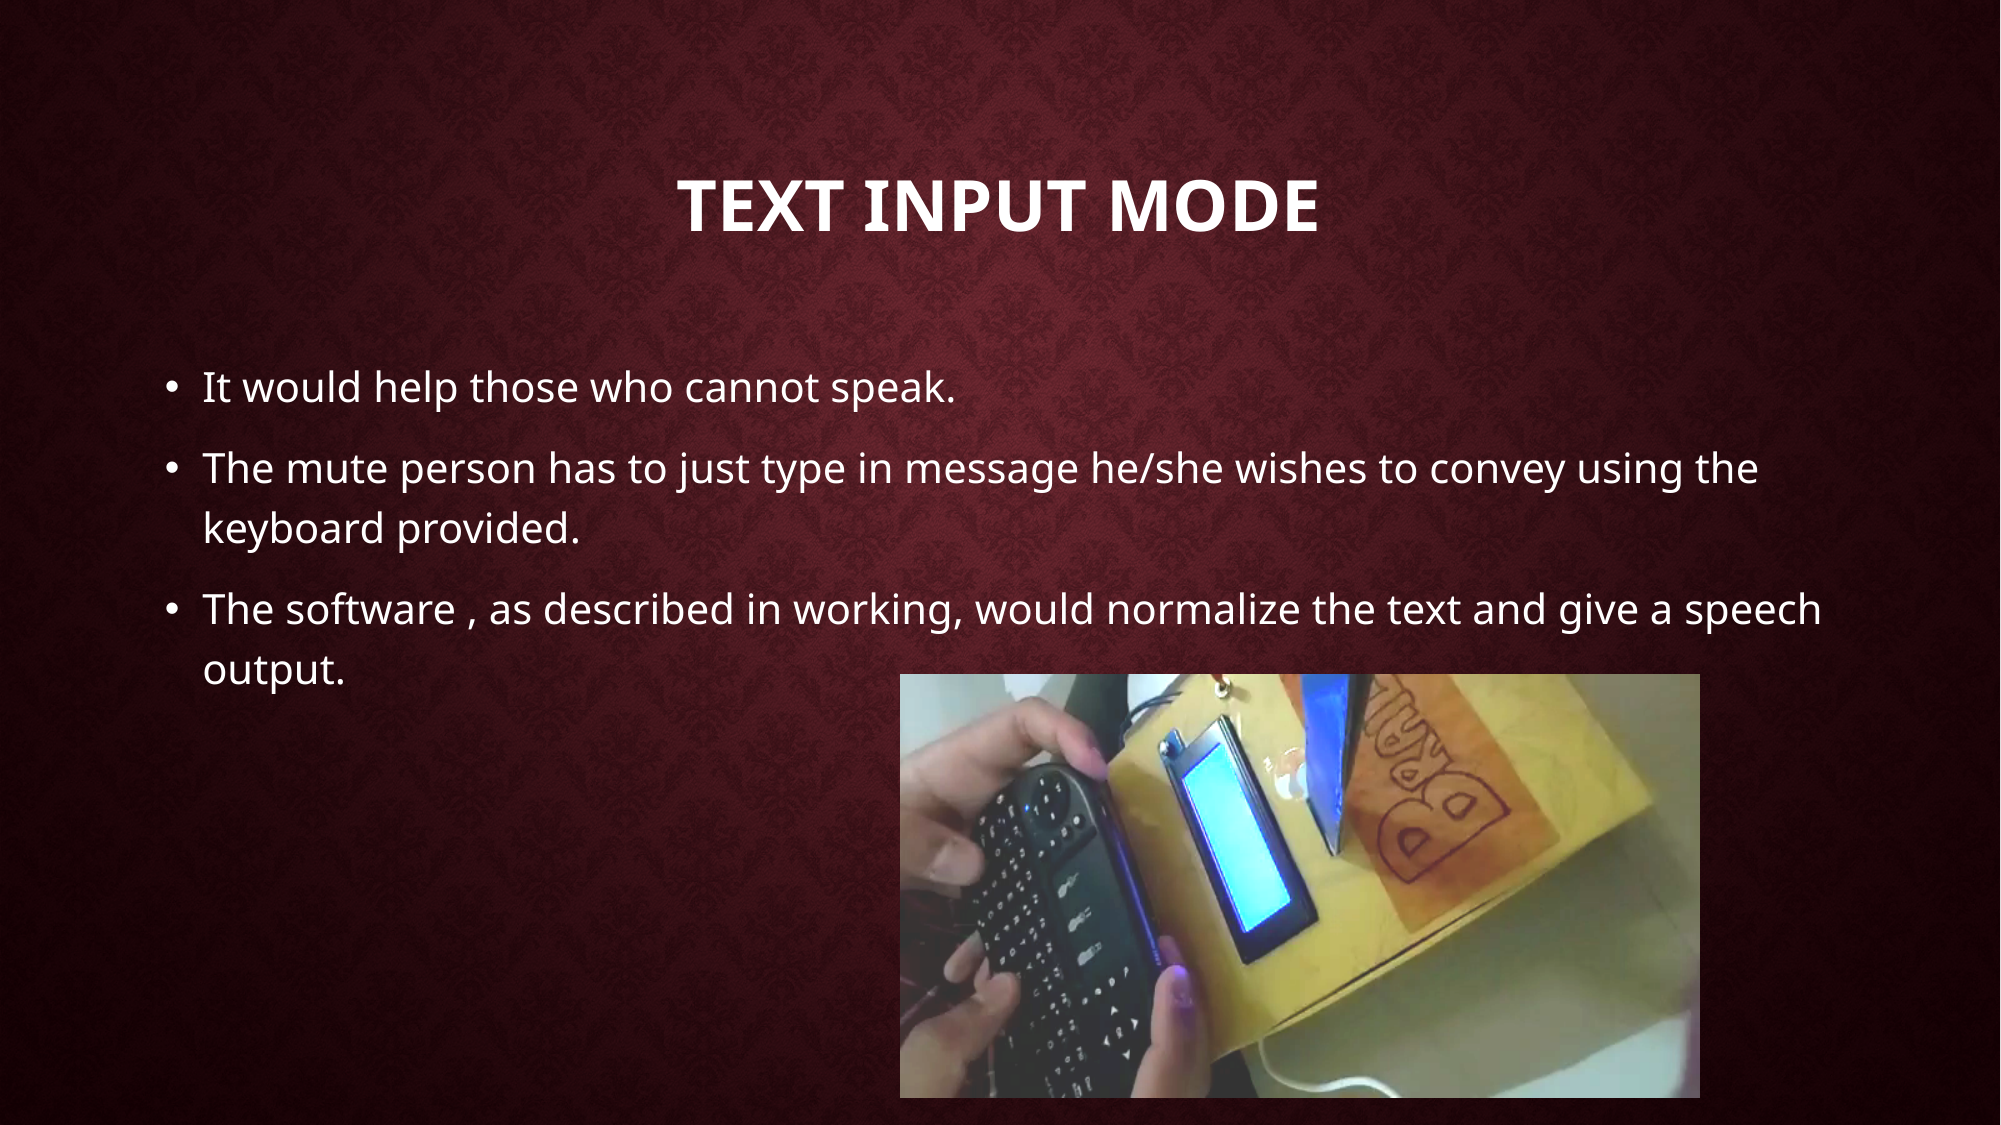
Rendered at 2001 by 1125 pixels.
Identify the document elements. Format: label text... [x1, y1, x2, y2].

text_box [899, 672, 1701, 1099]
title Text input mode [149, 99, 1849, 318]
list It would help those who cannot speak. The mute person has to just type in message he/she wishes to convey using the keyboard provided. The software , as described in working, would normalize the text and give a speech output. [149, 343, 1849, 1072]
